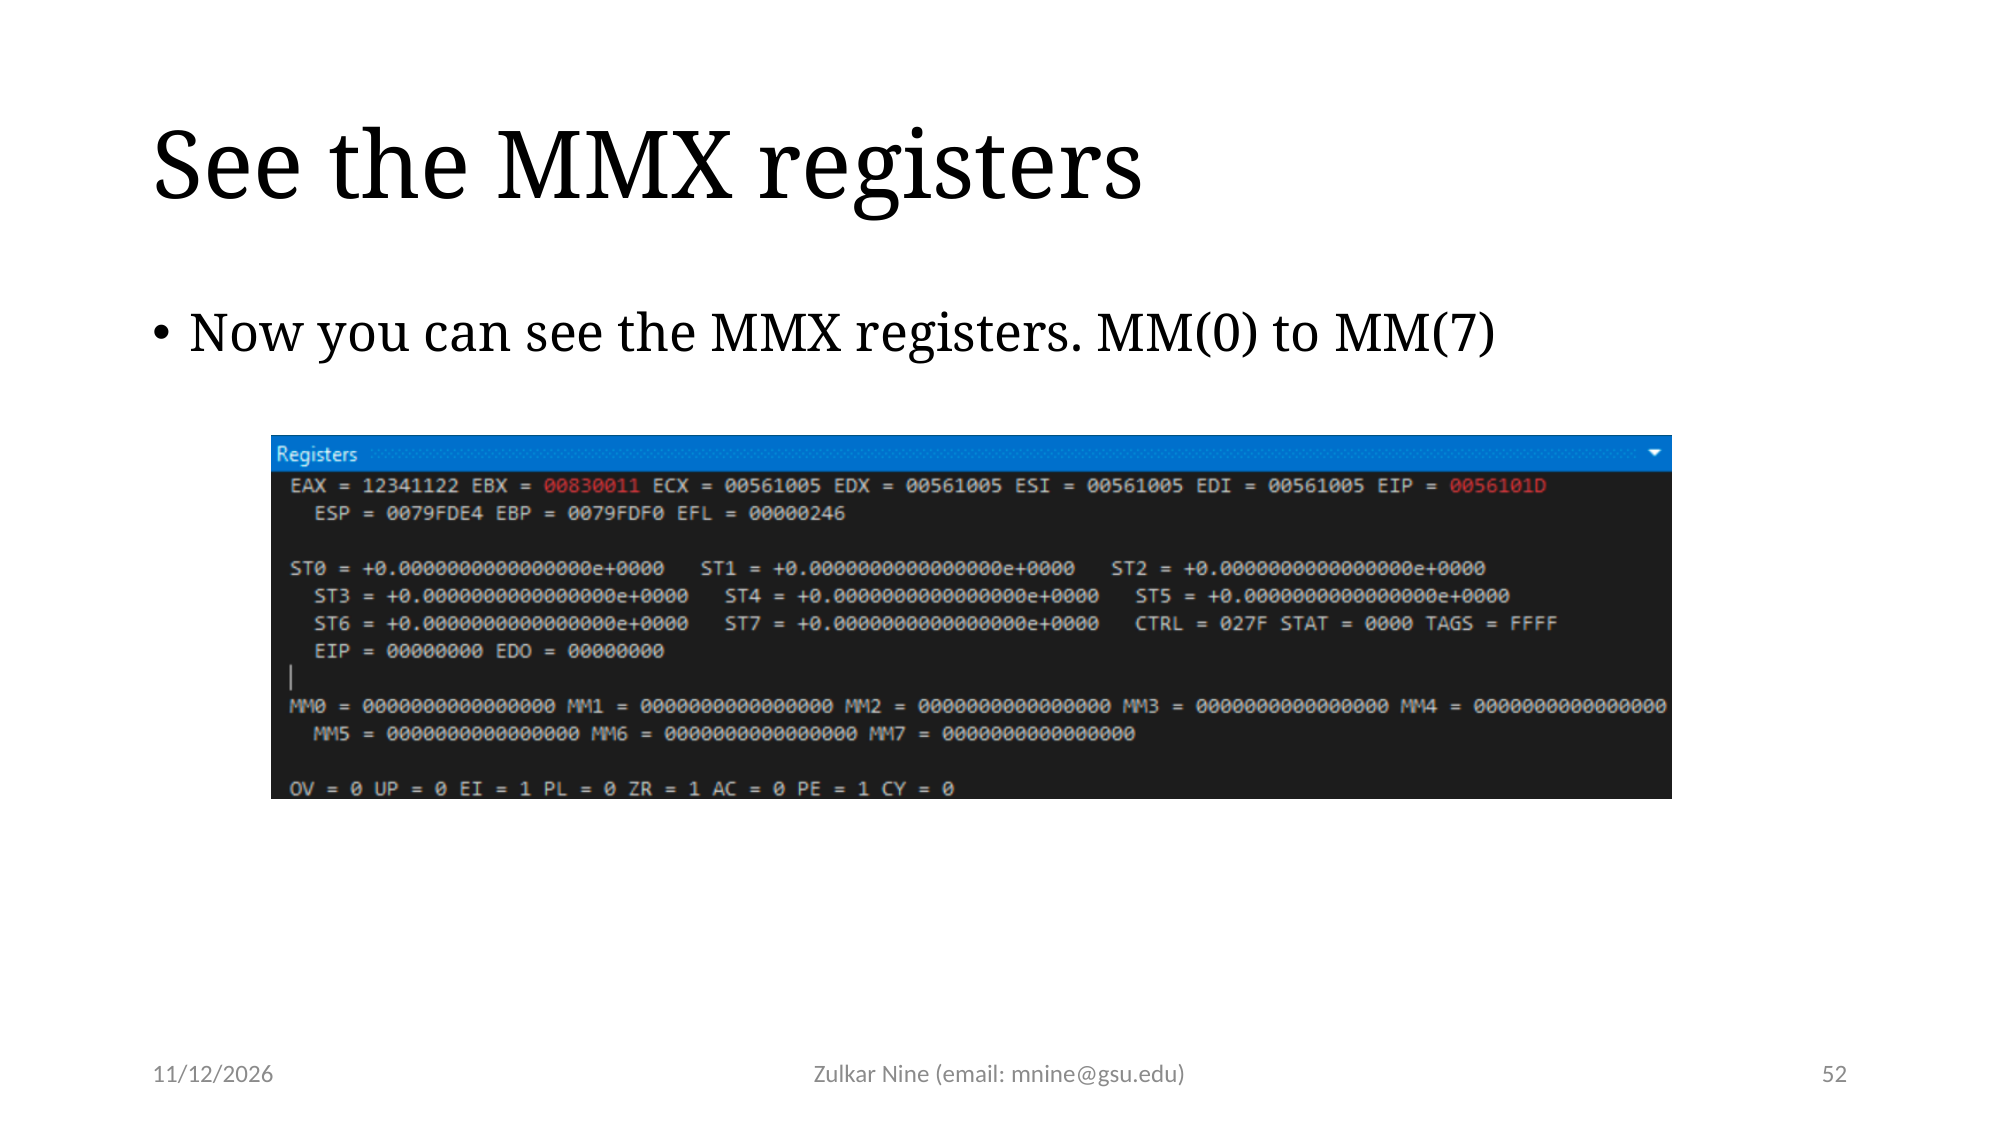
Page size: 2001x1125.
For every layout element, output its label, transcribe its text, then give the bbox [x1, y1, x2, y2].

footer Zulkar Nine (email: mnine@gsu.edu) [662, 1042, 1338, 1103]
list Now you can see the MMX registers. MM(0) to MM(7) [137, 299, 1863, 1014]
picture [271, 435, 1672, 799]
title See the MMX registers [137, 59, 1863, 278]
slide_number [137, 1042, 588, 1103]
slide_number 52 [1412, 1042, 1863, 1103]
